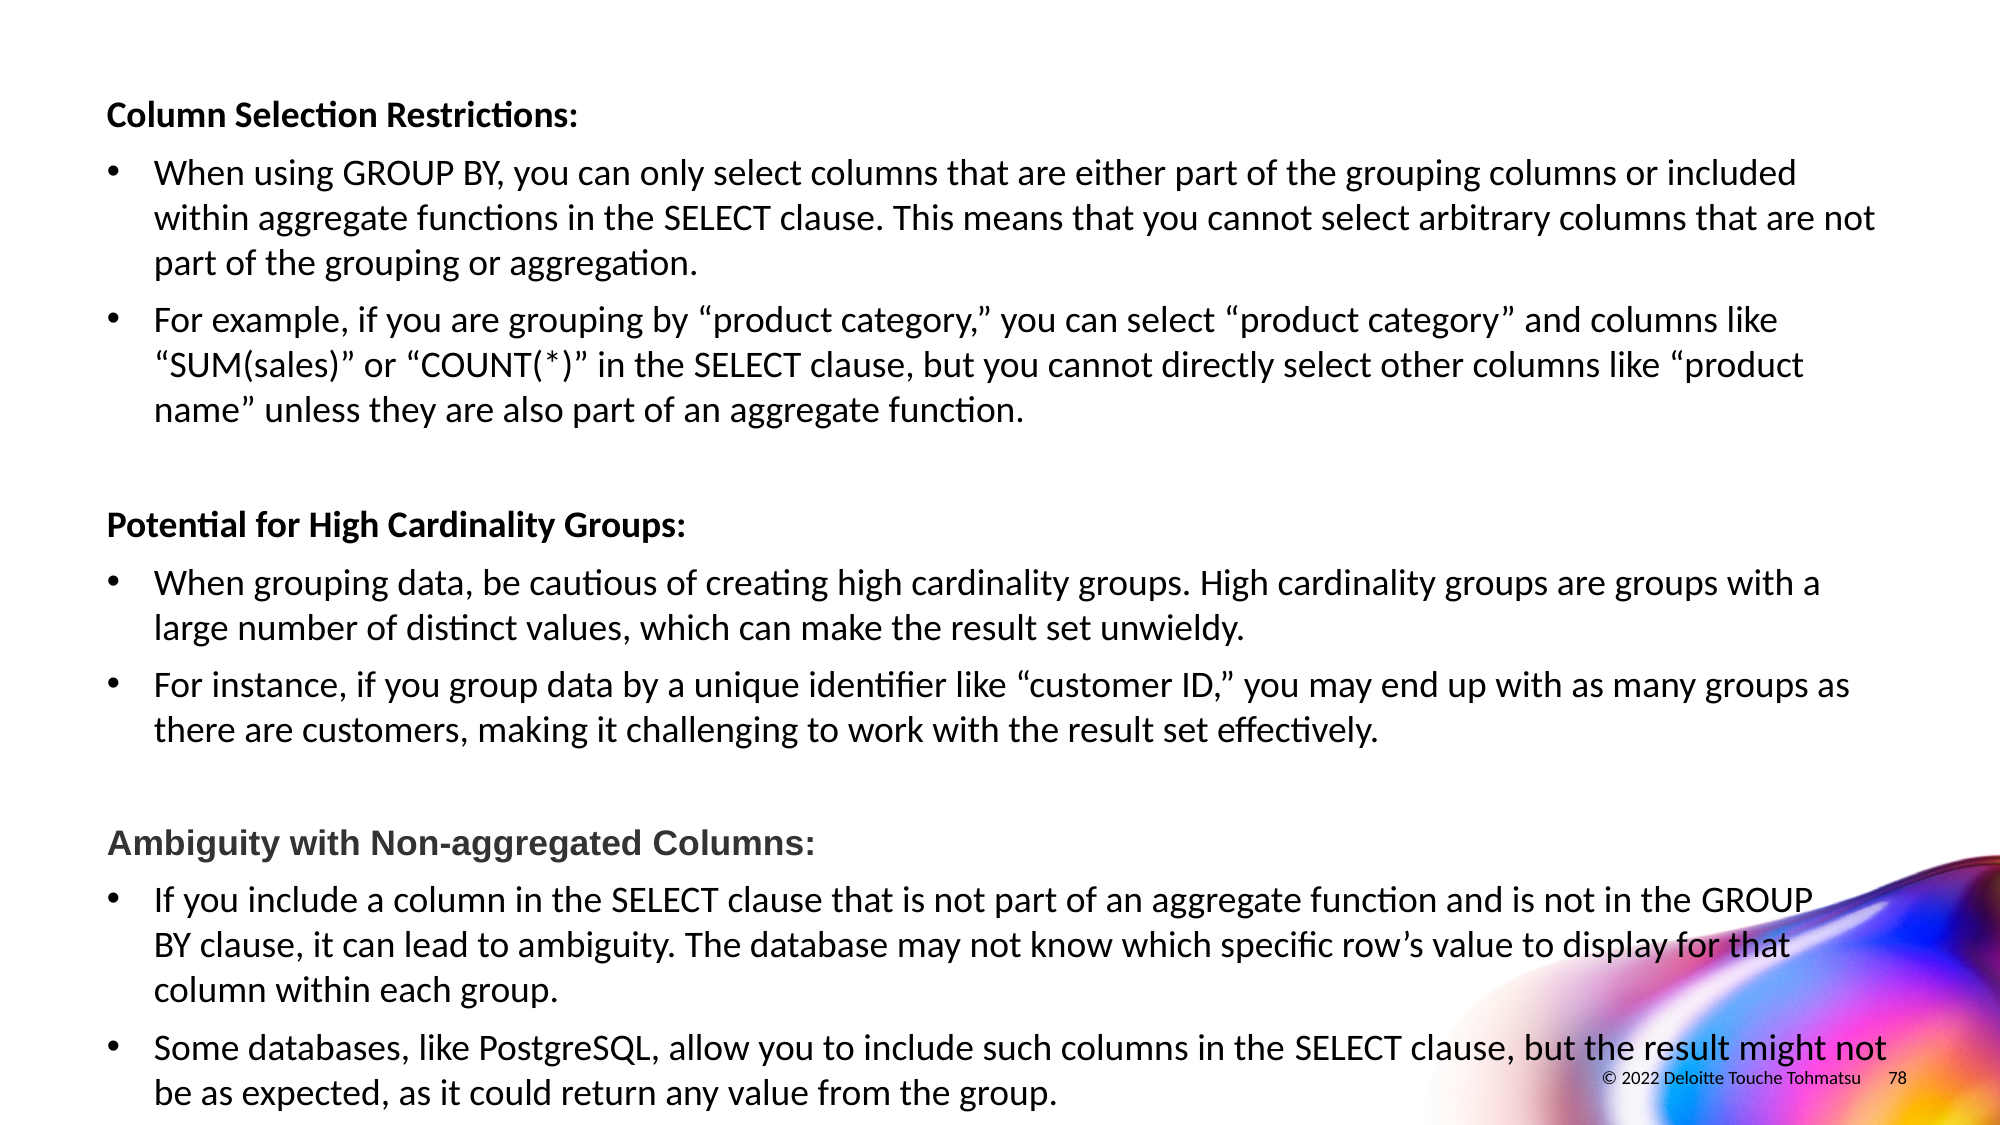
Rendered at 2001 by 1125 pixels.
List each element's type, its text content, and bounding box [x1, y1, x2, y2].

picture [1134, 593, 2000, 1125]
text_box Column Selection Restrictions: When using GROUP BY, you can only select columns that are either part of the grouping columns or included within aggregate functions in the SELECT clause. This means that you cannot select arbitrary columns that are not part of the grouping or aggregation. For example, if you are grouping by “product category,” you can select “product category” and columns like “SUM(sales)” or “COUNT(*)” in the SELECT clause, but you cannot directly select other columns like “product name” unless they are also part of an aggregate function. Potential for High Cardinality Groups: When grouping data, be cautious of creating high cardinality groups. High cardinality groups are groups with a large number of distinct values, which can make the result set unwieldy. For instance, if you group data by a unique identifier like “customer ID,” you may end up with as many groups as there are customers, making it challenging to work with the result set effectively. Ambiguity with Non-aggregated Columns: If you include a column in the SELECT clause that is not part of an aggregate function and is not in the GROUP BY clause, it can lead to ambiguity. The database may not know which specific row’s value to display for that column within each group. Some databases, like PostgreSQL, allow you to include such columns in the SELECT clause, but the result might not be as expected, as it could return any value from the group. [91, 82, 1909, 428]
text_box [92, 428, 1444, 995]
